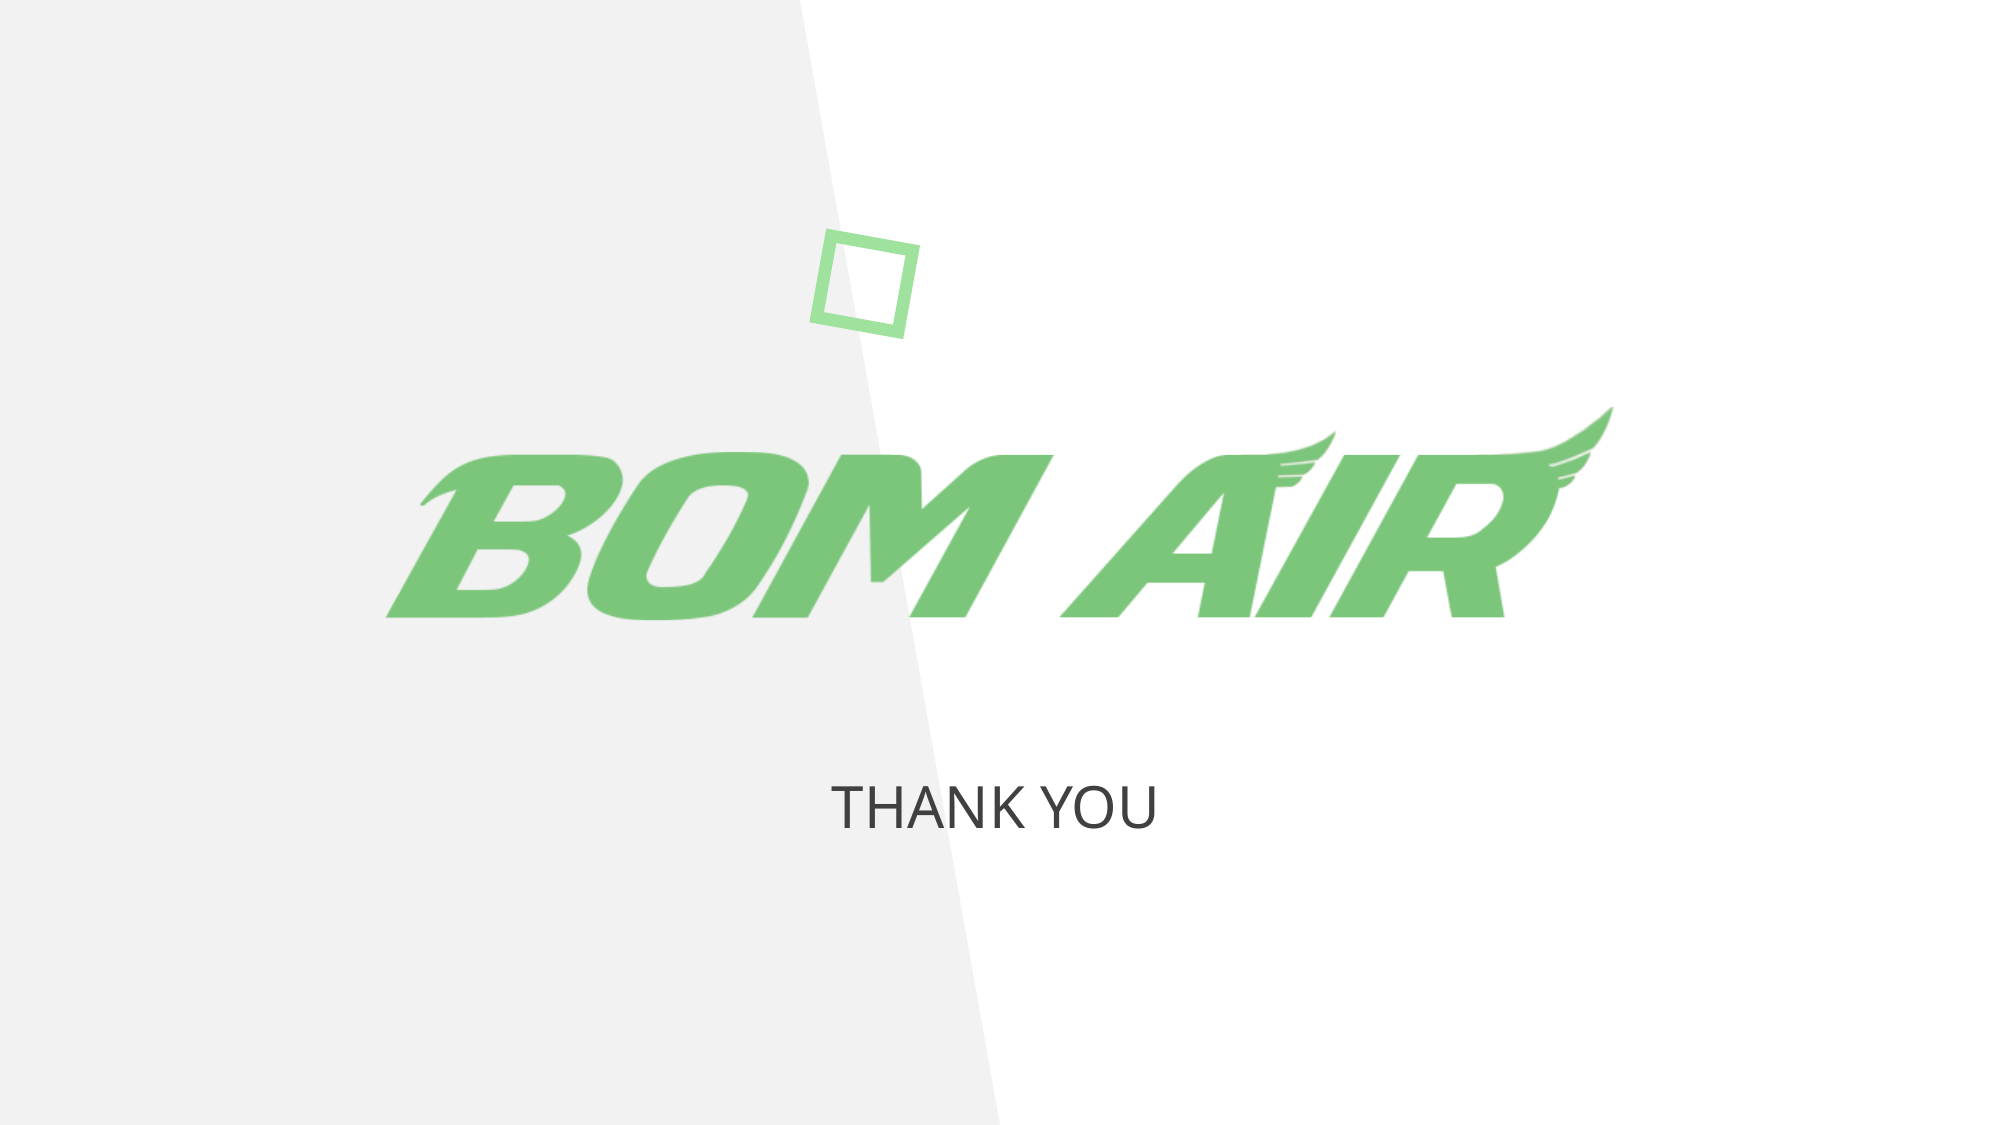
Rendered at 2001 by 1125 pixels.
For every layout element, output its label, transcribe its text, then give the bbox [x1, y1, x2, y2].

text_box [815, 234, 914, 334]
text_box THANK YOU [582, 763, 1410, 848]
picture [359, 407, 1628, 628]
